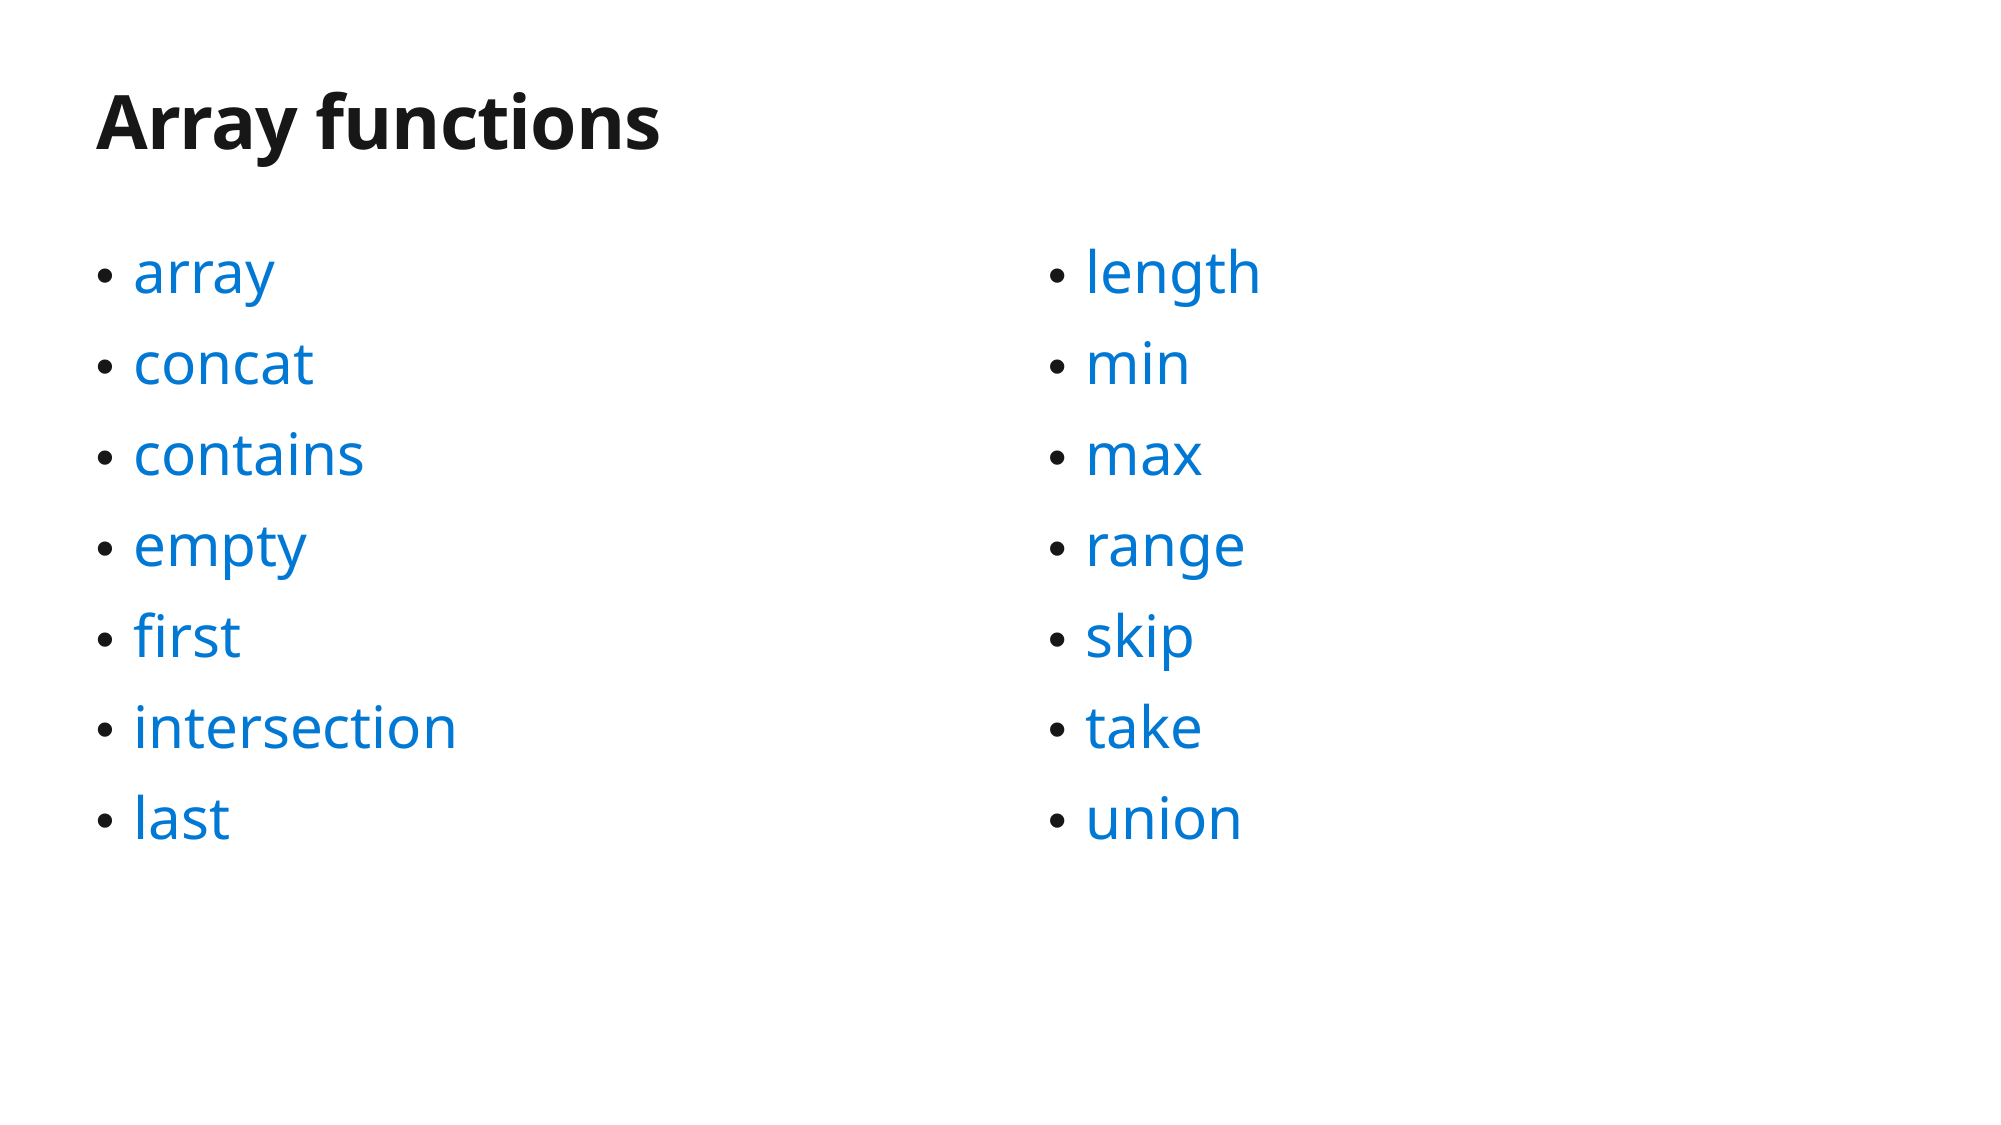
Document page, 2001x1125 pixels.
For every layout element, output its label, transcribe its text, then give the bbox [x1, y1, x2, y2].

title Array functions [96, 75, 1904, 166]
list array concat contains empty first intersection last [95, 235, 951, 900]
list length min max range skip take union [1048, 235, 1905, 900]
